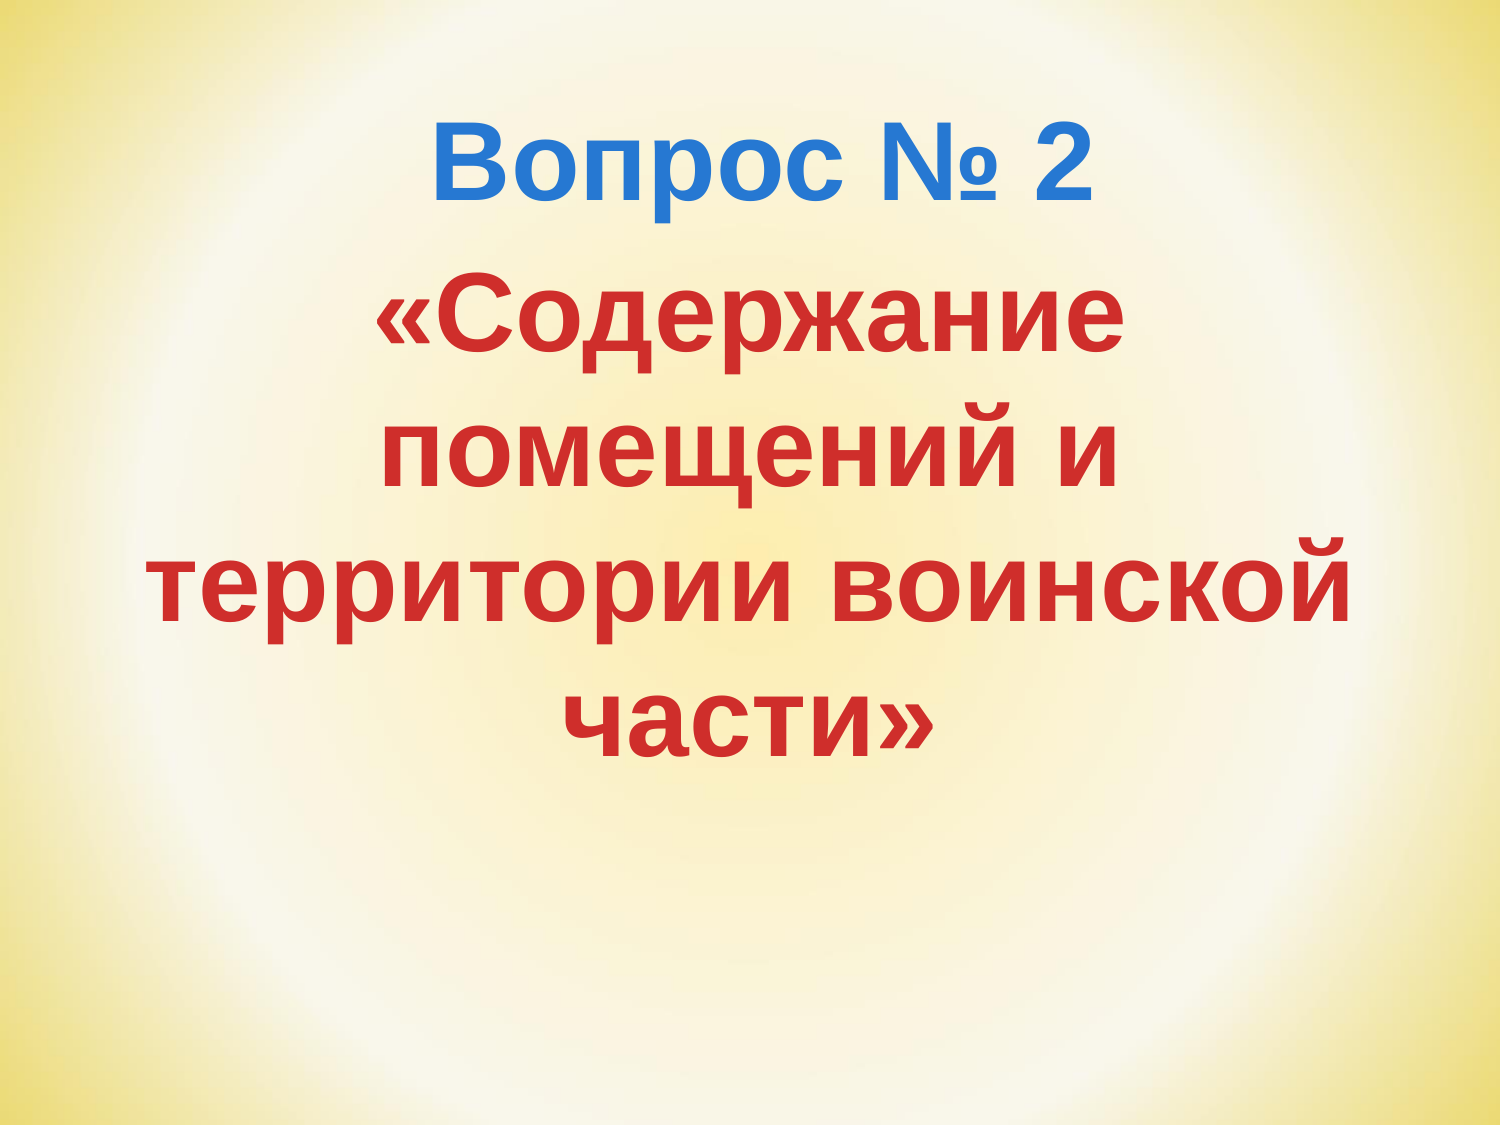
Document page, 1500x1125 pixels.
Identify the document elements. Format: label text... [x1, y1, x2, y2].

text_box «Содержание помещений и территории воинской части» [53, 231, 1447, 1024]
picture [0, 0, 1500, 1125]
title Вопрос № 2 [88, 30, 1439, 231]
